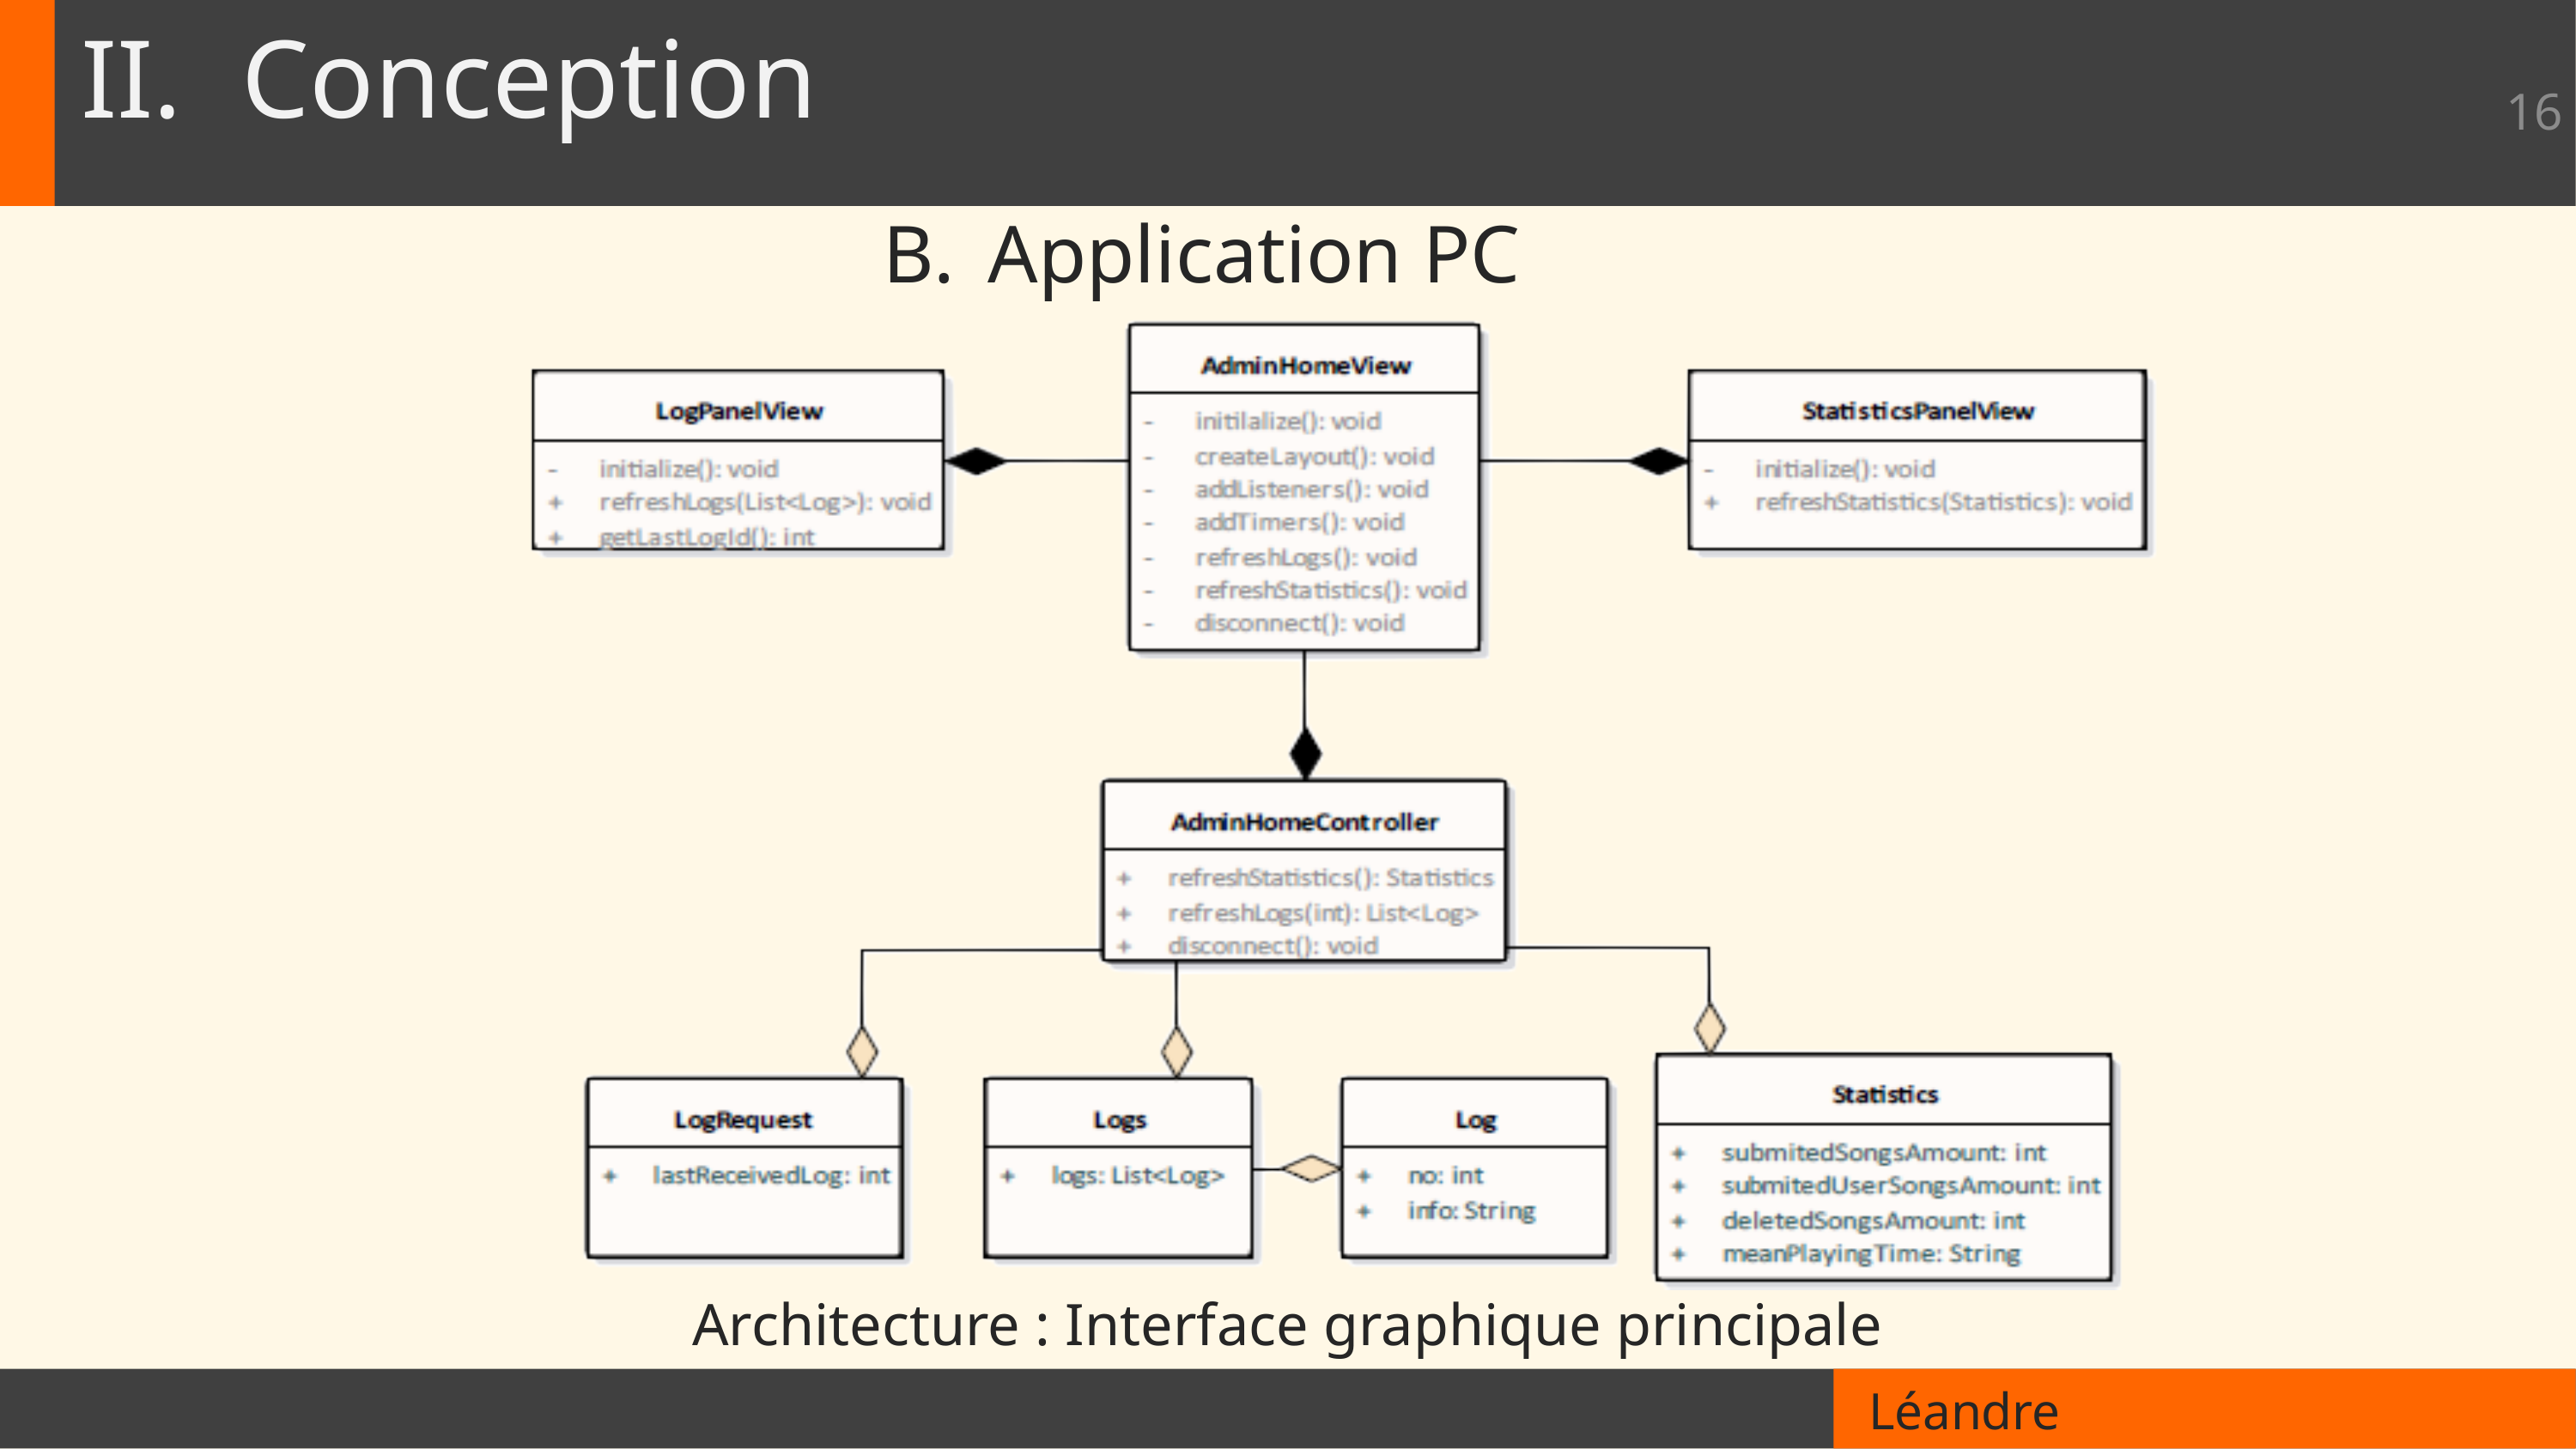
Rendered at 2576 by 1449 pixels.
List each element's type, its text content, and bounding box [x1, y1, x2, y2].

slide_number 16 [1996, 0, 2576, 227]
picture [413, 271, 2201, 1290]
title Conception [68, 18, 1996, 127]
text_box Application PC [413, 208, 2044, 271]
text_box Architecture : Interface graphique principale [201, 1213, 2375, 1364]
text_box Léandre [1856, 1373, 2262, 1446]
